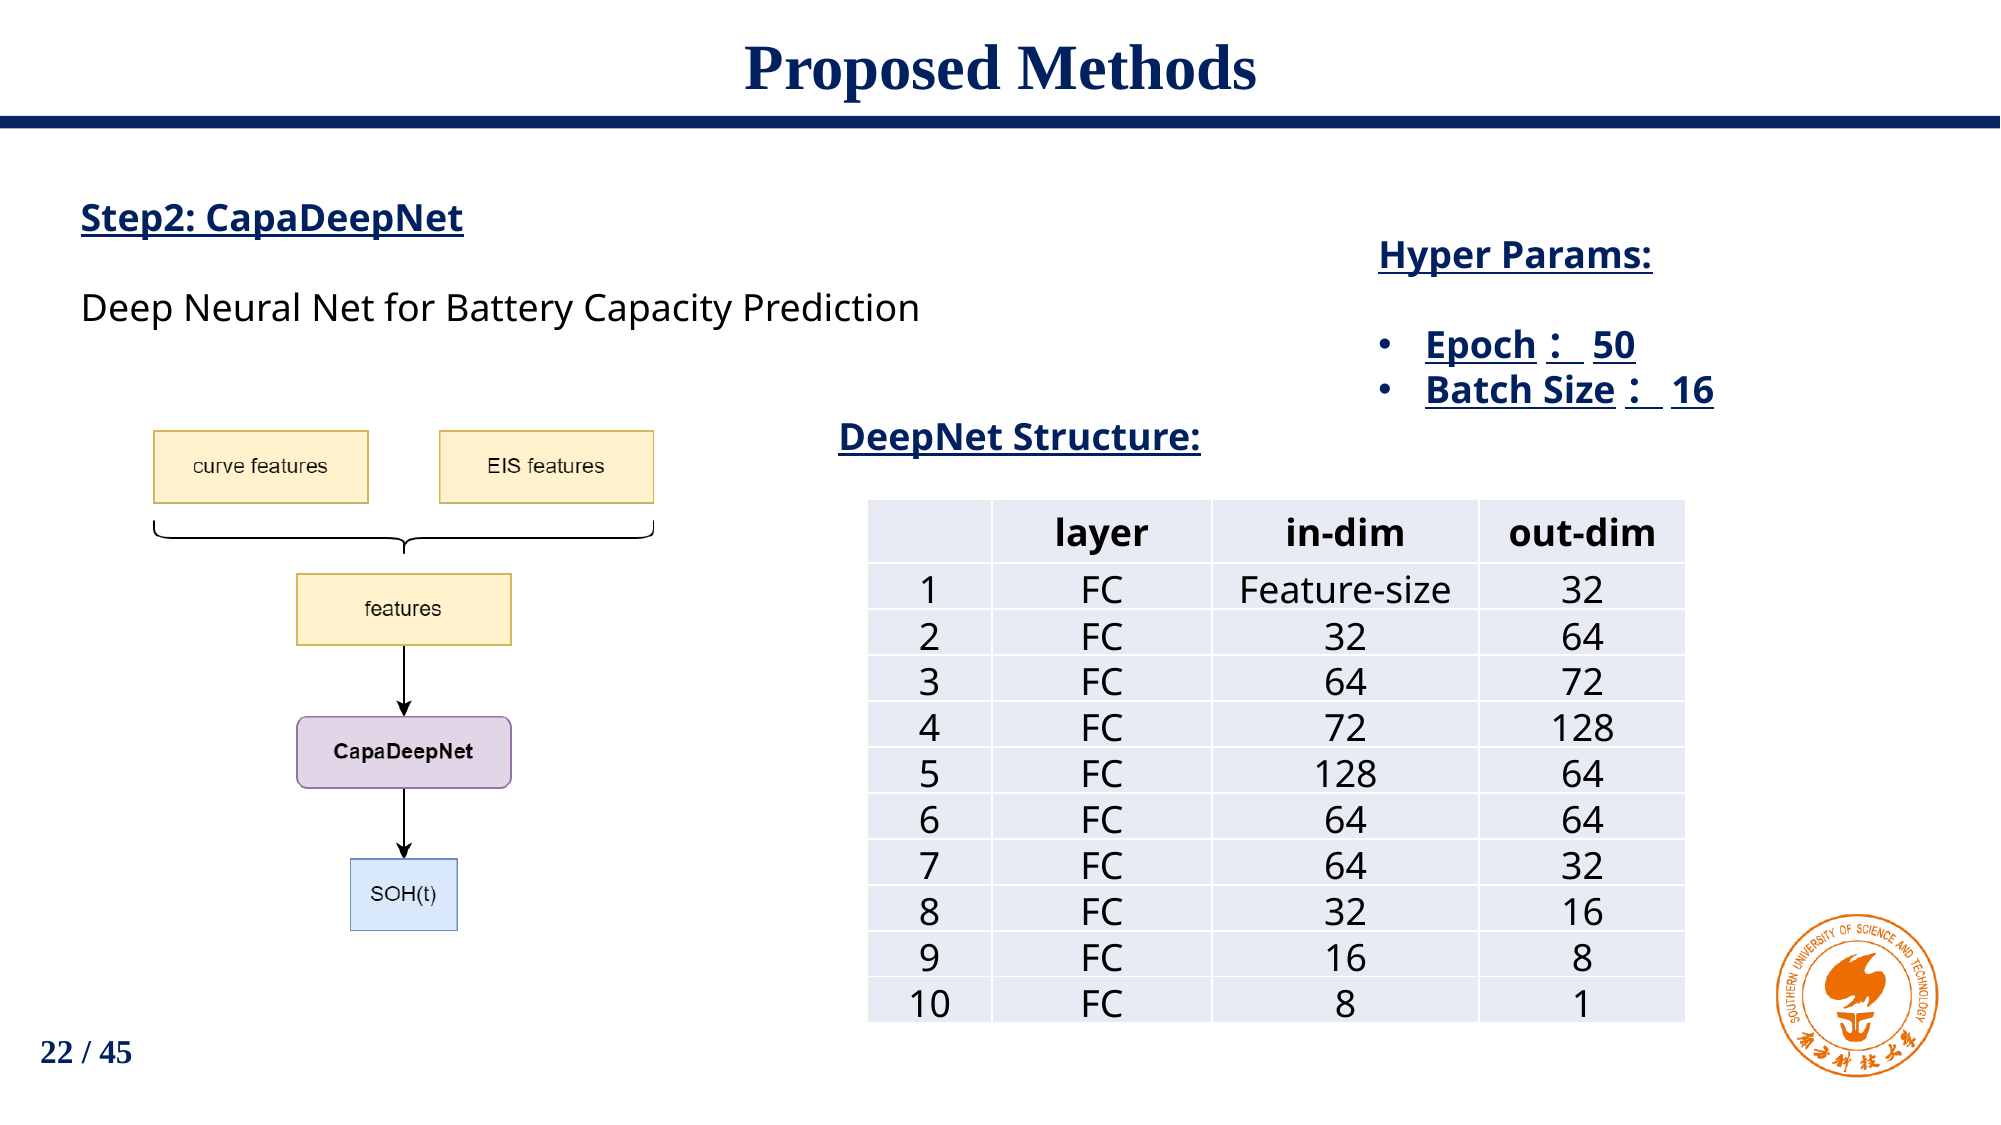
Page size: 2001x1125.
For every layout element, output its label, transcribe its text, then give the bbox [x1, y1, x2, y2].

table_cell 64 [1213, 840, 1478, 884]
table_cell FC [993, 932, 1211, 976]
table_cell 10 [868, 977, 991, 1022]
table_cell 3 [868, 656, 991, 700]
table_cell 5 [868, 748, 991, 792]
picture [1773, 911, 1943, 1079]
table_cell 1 [868, 564, 991, 608]
text_box Hyper Params: Epoch：50 Batch Size：16 [1363, 223, 1772, 464]
table_cell 16 [1480, 886, 1685, 930]
table_cell FC [993, 886, 1211, 930]
table_cell FC [993, 610, 1211, 654]
table_cell FC [993, 794, 1211, 838]
text_box [0, 115, 2000, 129]
table_header [868, 500, 991, 562]
table_cell 1 [1480, 977, 1685, 1022]
table_cell 8 [868, 886, 991, 930]
table_cell 64 [1213, 656, 1478, 700]
table_cell 4 [868, 702, 991, 746]
table_cell 72 [1213, 702, 1478, 746]
table_cell 32 [1480, 564, 1685, 608]
table_cell 16 [1213, 932, 1478, 976]
table_cell 9 [868, 932, 991, 976]
table_cell 128 [1480, 702, 1685, 746]
table_cell 32 [1213, 610, 1478, 654]
table_cell 64 [1480, 748, 1685, 792]
table_cell Feature-size [1213, 564, 1478, 608]
table_cell 6 [868, 794, 991, 838]
table_header in-dim [1213, 500, 1478, 562]
table_cell FC [993, 702, 1211, 746]
table_cell 64 [1480, 794, 1685, 838]
title Proposed Methods [2, 20, 2000, 115]
table_cell 8 [1480, 932, 1685, 976]
text_box 22 / 45 [2, 1023, 171, 1078]
table_cell 64 [1480, 610, 1685, 654]
table_header out-dim [1480, 500, 1685, 562]
table_cell 32 [1480, 840, 1685, 884]
table_cell FC [993, 748, 1211, 792]
table_cell 32 [1213, 886, 1478, 930]
table_cell 72 [1480, 656, 1685, 700]
table_cell FC [993, 977, 1211, 1022]
table_cell FC [993, 564, 1211, 608]
table_header layer [993, 500, 1211, 562]
table_cell 64 [1213, 794, 1478, 838]
table_cell 8 [1213, 977, 1478, 1022]
table_cell 2 [868, 610, 991, 654]
text_box Step2: CapaDeepNet Deep Neural Net for Battery Capacity Prediction [65, 186, 1364, 337]
picture [153, 430, 654, 931]
table_cell 128 [1213, 748, 1478, 792]
table_cell FC [993, 656, 1211, 700]
table_cell FC [993, 840, 1211, 884]
text_box DeepNet Structure: [823, 405, 1232, 466]
table_cell 7 [868, 840, 991, 884]
